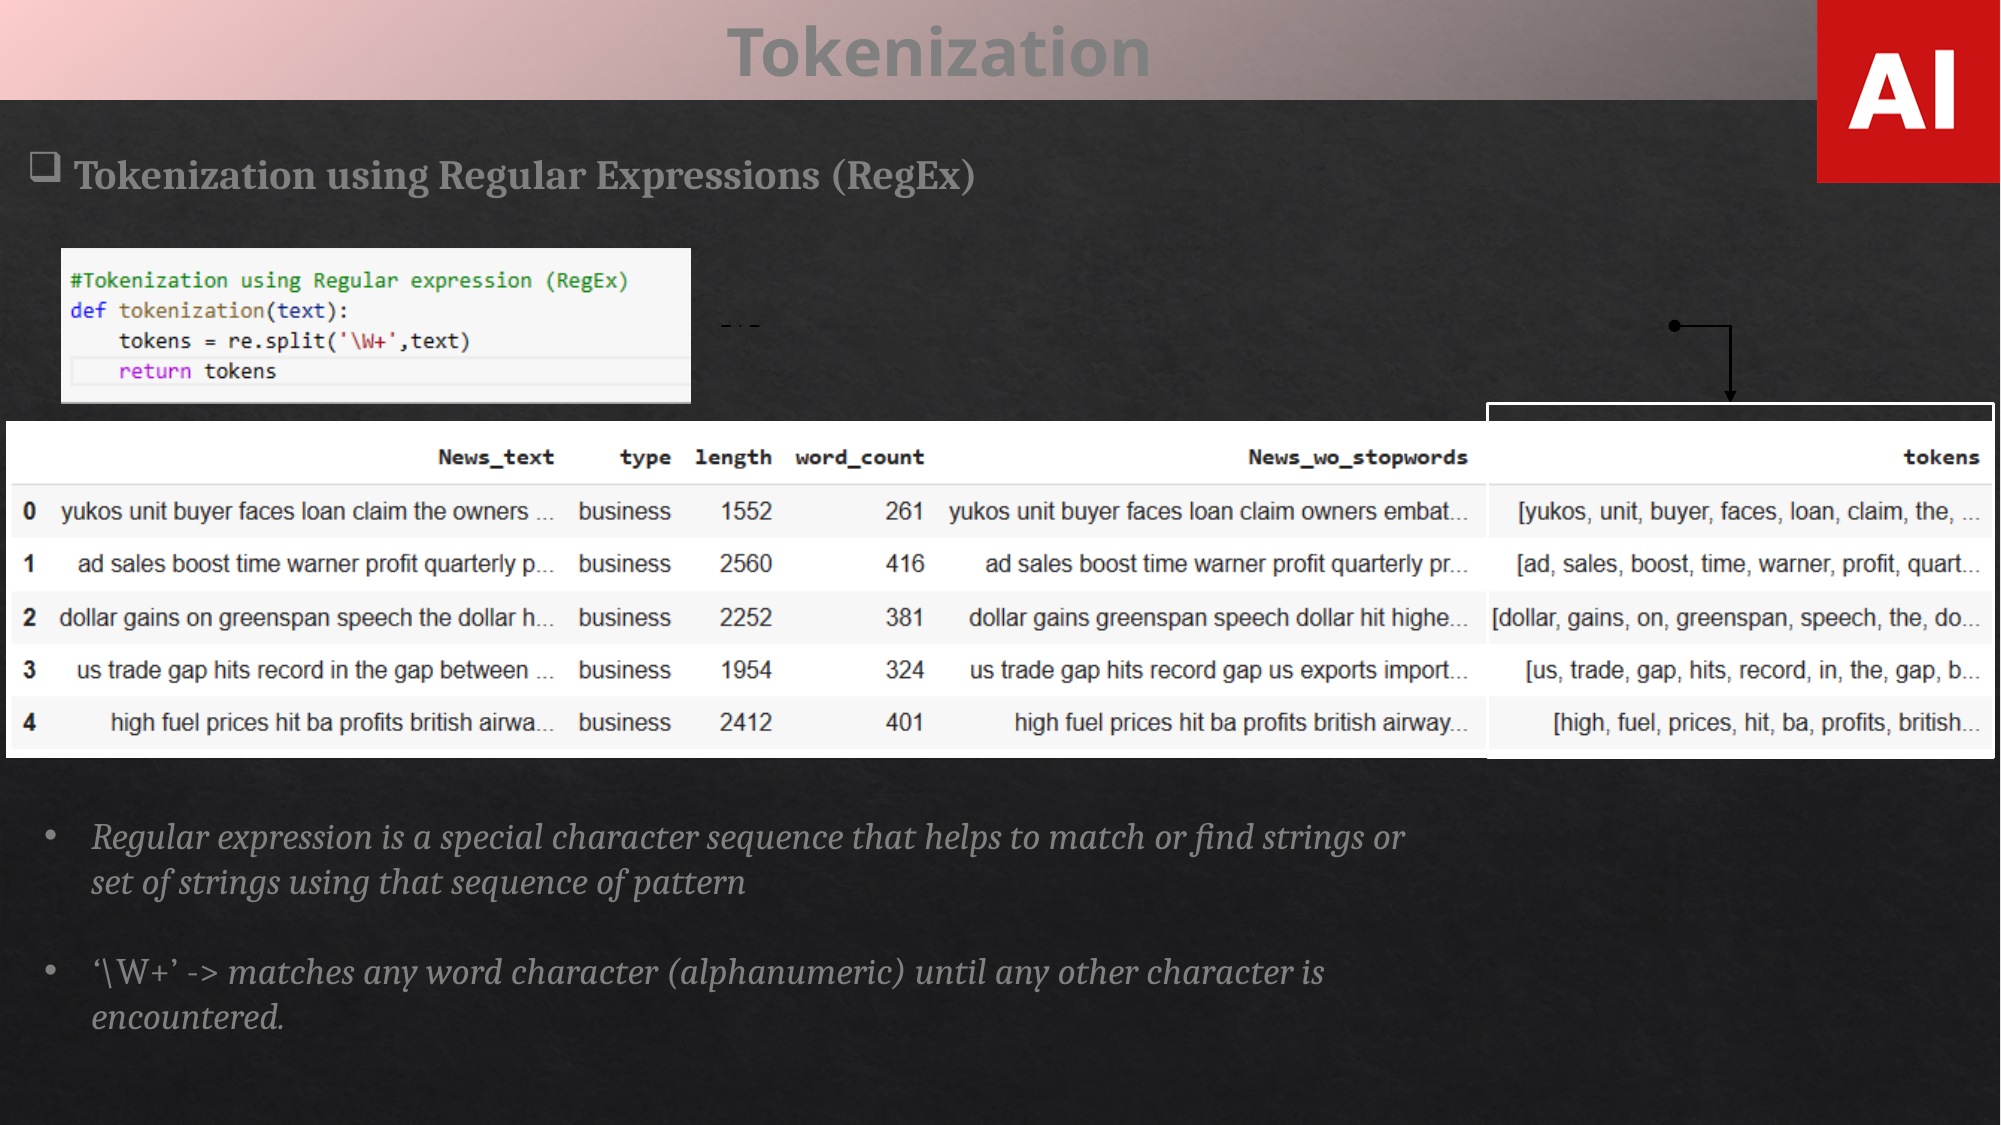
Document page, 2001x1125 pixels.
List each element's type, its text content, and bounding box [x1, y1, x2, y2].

picture [5, 421, 1995, 758]
text_box Tokenization [0, 0, 1811, 101]
picture [1816, 0, 2000, 184]
picture [60, 248, 692, 404]
text_box Tokenization using Regular Expressions (RegEx) [12, 140, 1121, 206]
text_box [1486, 402, 1995, 418]
text_box Regular expression is a special character sequence that helps to match or find strings or set of strings using that sequence of pattern ‘\W+’ -> matches any word character (alphanumeric) until any other character is encountered. [29, 805, 1444, 1090]
